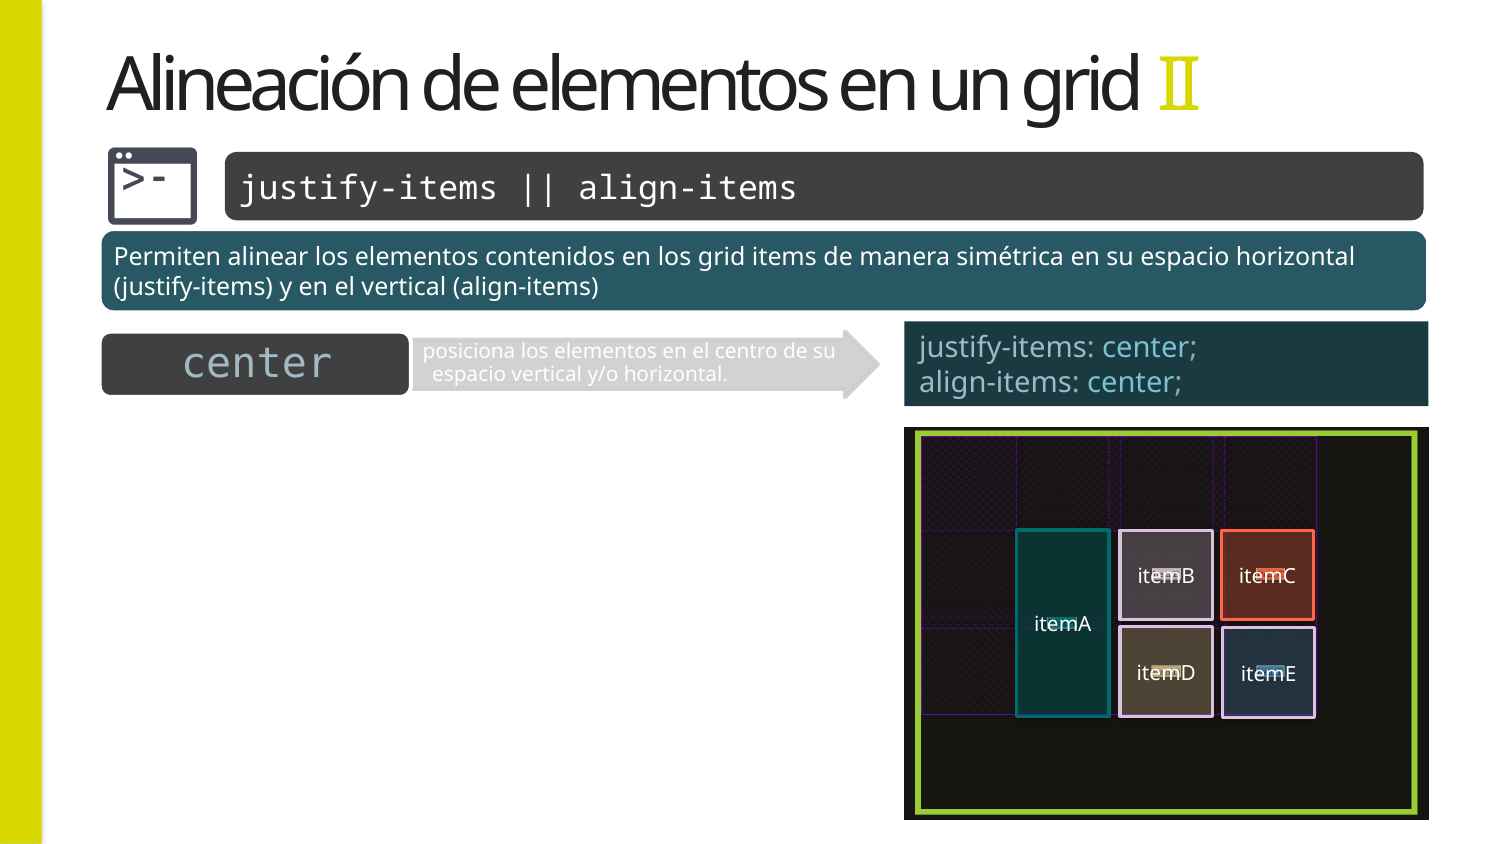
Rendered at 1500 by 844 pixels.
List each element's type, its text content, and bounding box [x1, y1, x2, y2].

picture [904, 427, 1429, 820]
title Alineación de elementos en un grid II [106, 0, 1459, 133]
text_box [0, 0, 42, 844]
text_box justify-items: center; align-items: center; [904, 321, 1429, 407]
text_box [107, 141, 1424, 231]
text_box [99, 331, 879, 398]
text_box Permiten alinear los elementos contenidos en los grid items de manera simétrica en su espacio horizontal (justify-items) y en el vertical (align-items) [97, 231, 1431, 315]
